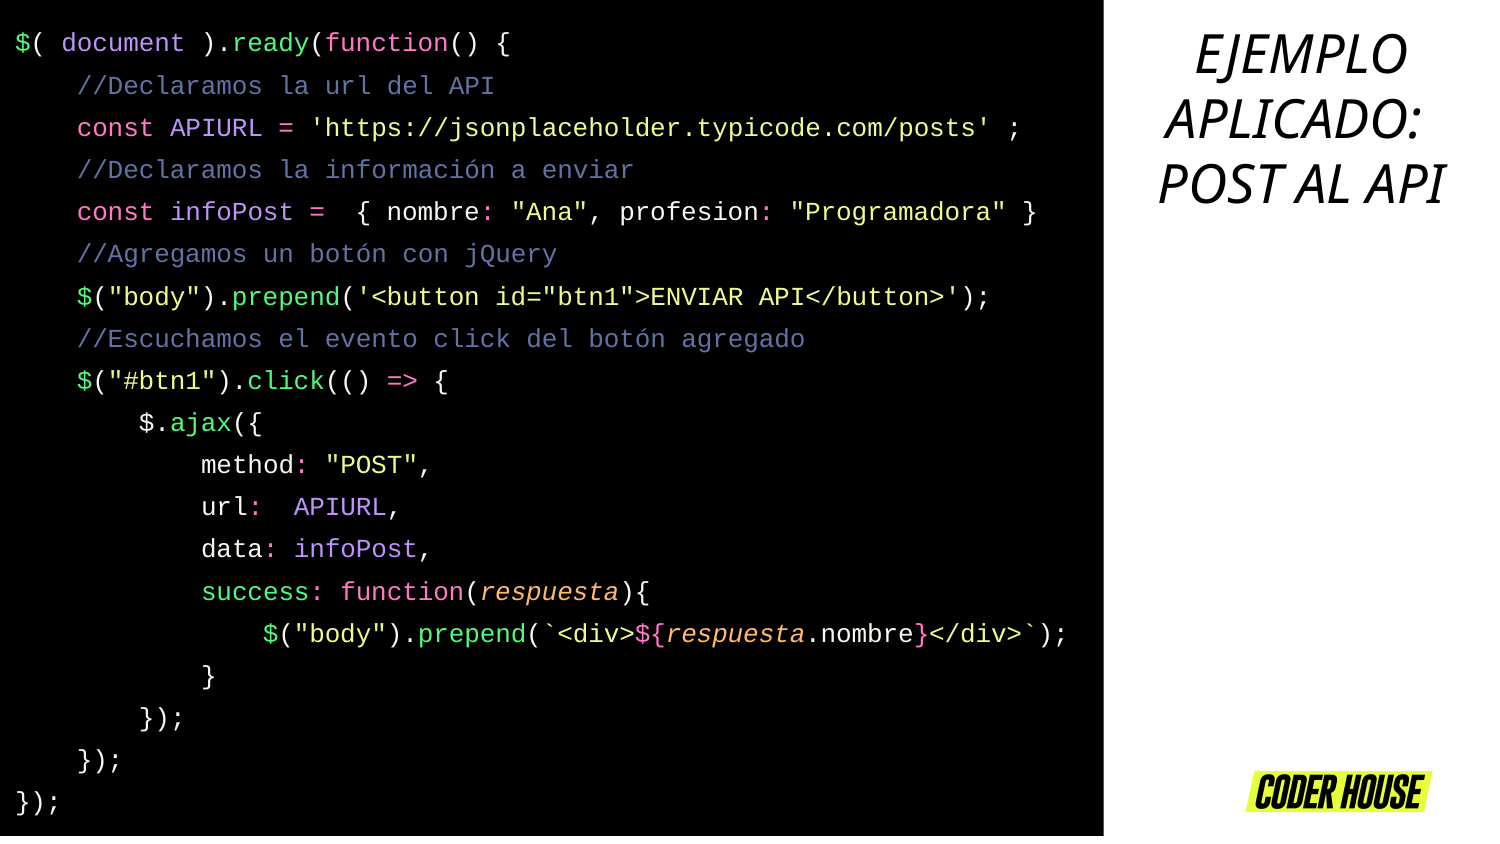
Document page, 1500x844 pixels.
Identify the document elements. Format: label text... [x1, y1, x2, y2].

text_box EJEMPLO APLICADO: POST AL API [1104, 35, 1500, 198]
text_box $( document ).ready(function() { //Declaramos la url del API const APIURL = 'https://jsonplaceholder.typicode.com/posts' ; //Declaramos la información a enviar const infoPost = { nombre: "Ana", profesion: "Programadora" } //Agregamos un botón con jQuery $("body").prepend('<button id="btn1">ENVIAR API</button>'); //Escuchamos el evento click del botón agregado $("#btn1").click(() => { $.ajax({ method: "POST", url: APIURL, data: infoPost, success: function(respuesta){ $("body").prepend(`<div>${respuesta.nombre}</div>`); } }); }); }); [0, 0, 1104, 836]
picture [1241, 764, 1437, 819]
